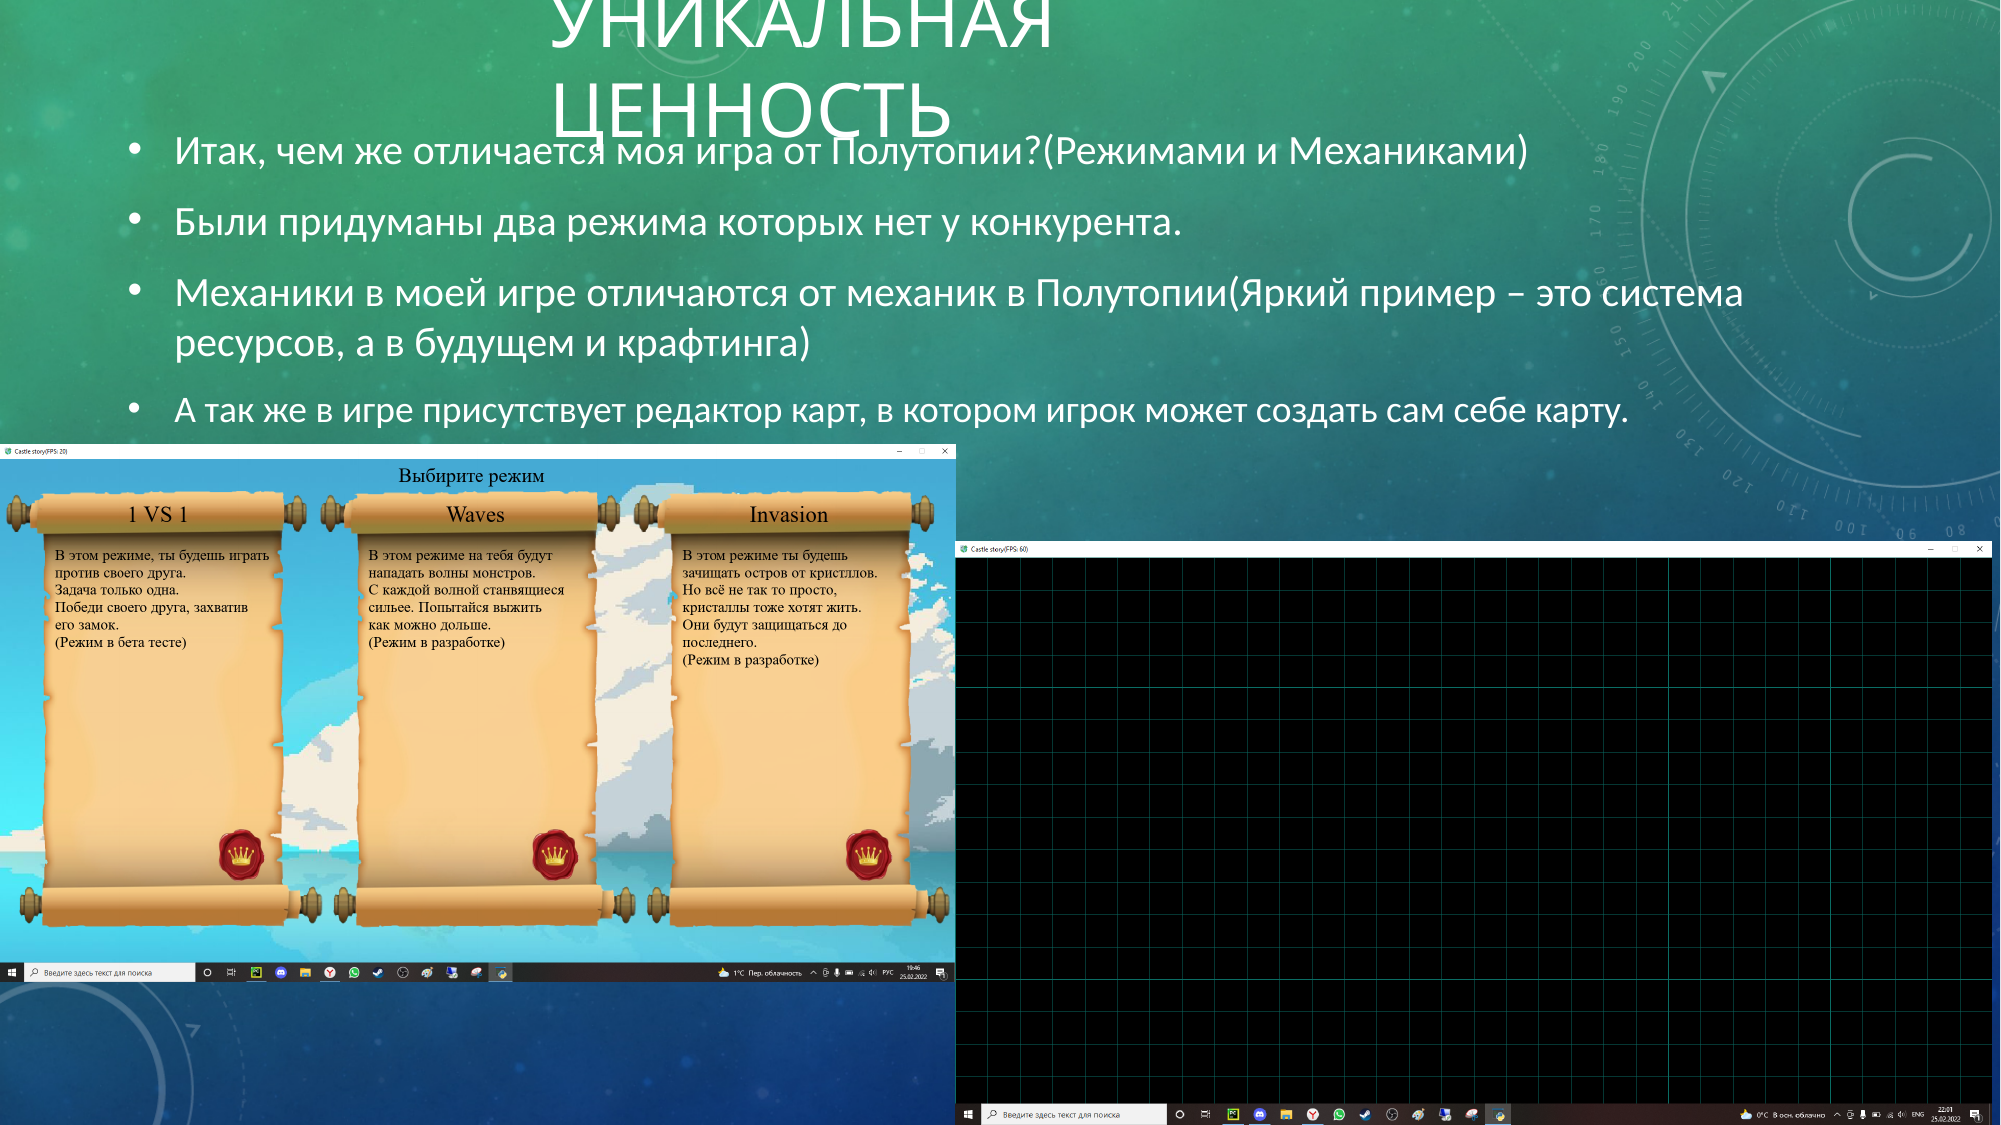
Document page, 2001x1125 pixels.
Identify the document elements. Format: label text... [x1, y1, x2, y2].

title Уникальная ценность [534, 0, 1353, 89]
list Итак, чем же отличается моя игра от Полутопии?(Режимами и Механиками) Были придуманы два режима которых нет у конкурента. Механики в моей игре отличаются от механик в Полутопии(Яркий пример – это система ресурсов, а в будущем и крафтинга) А так же в игре присутствует редактор карт, в котором игрок может создать сам себе карту. [112, 89, 1775, 464]
picture [0, 0, 2001, 1125]
